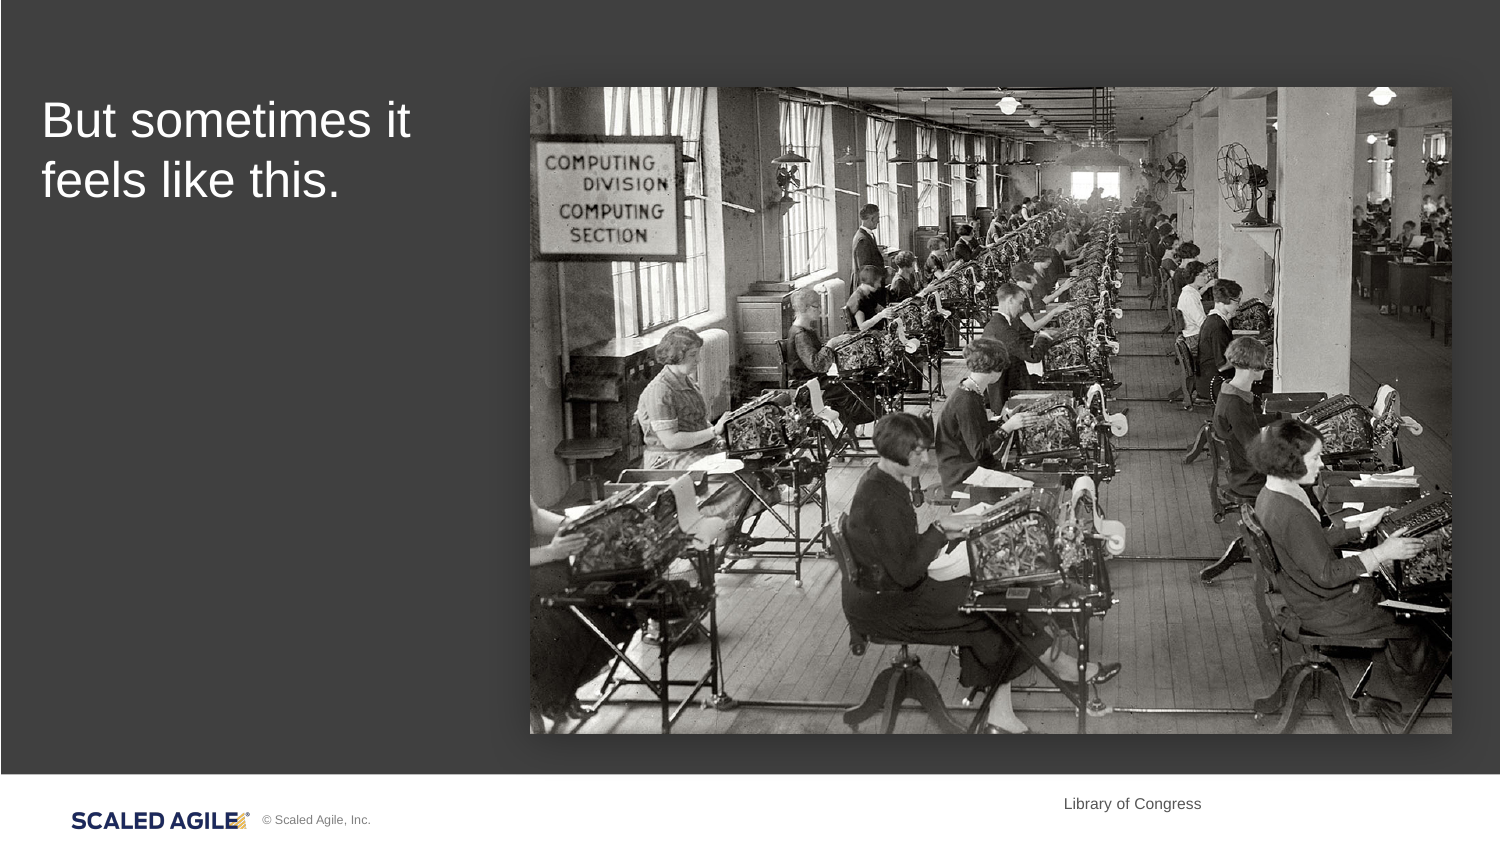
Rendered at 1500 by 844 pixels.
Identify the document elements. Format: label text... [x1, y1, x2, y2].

text_box [1, 0, 1500, 775]
picture [69, 809, 254, 831]
picture [529, 87, 1452, 734]
text_box But sometimes it feels like this. [41, 87, 490, 232]
text_box Library of Congress [1049, 786, 1217, 820]
